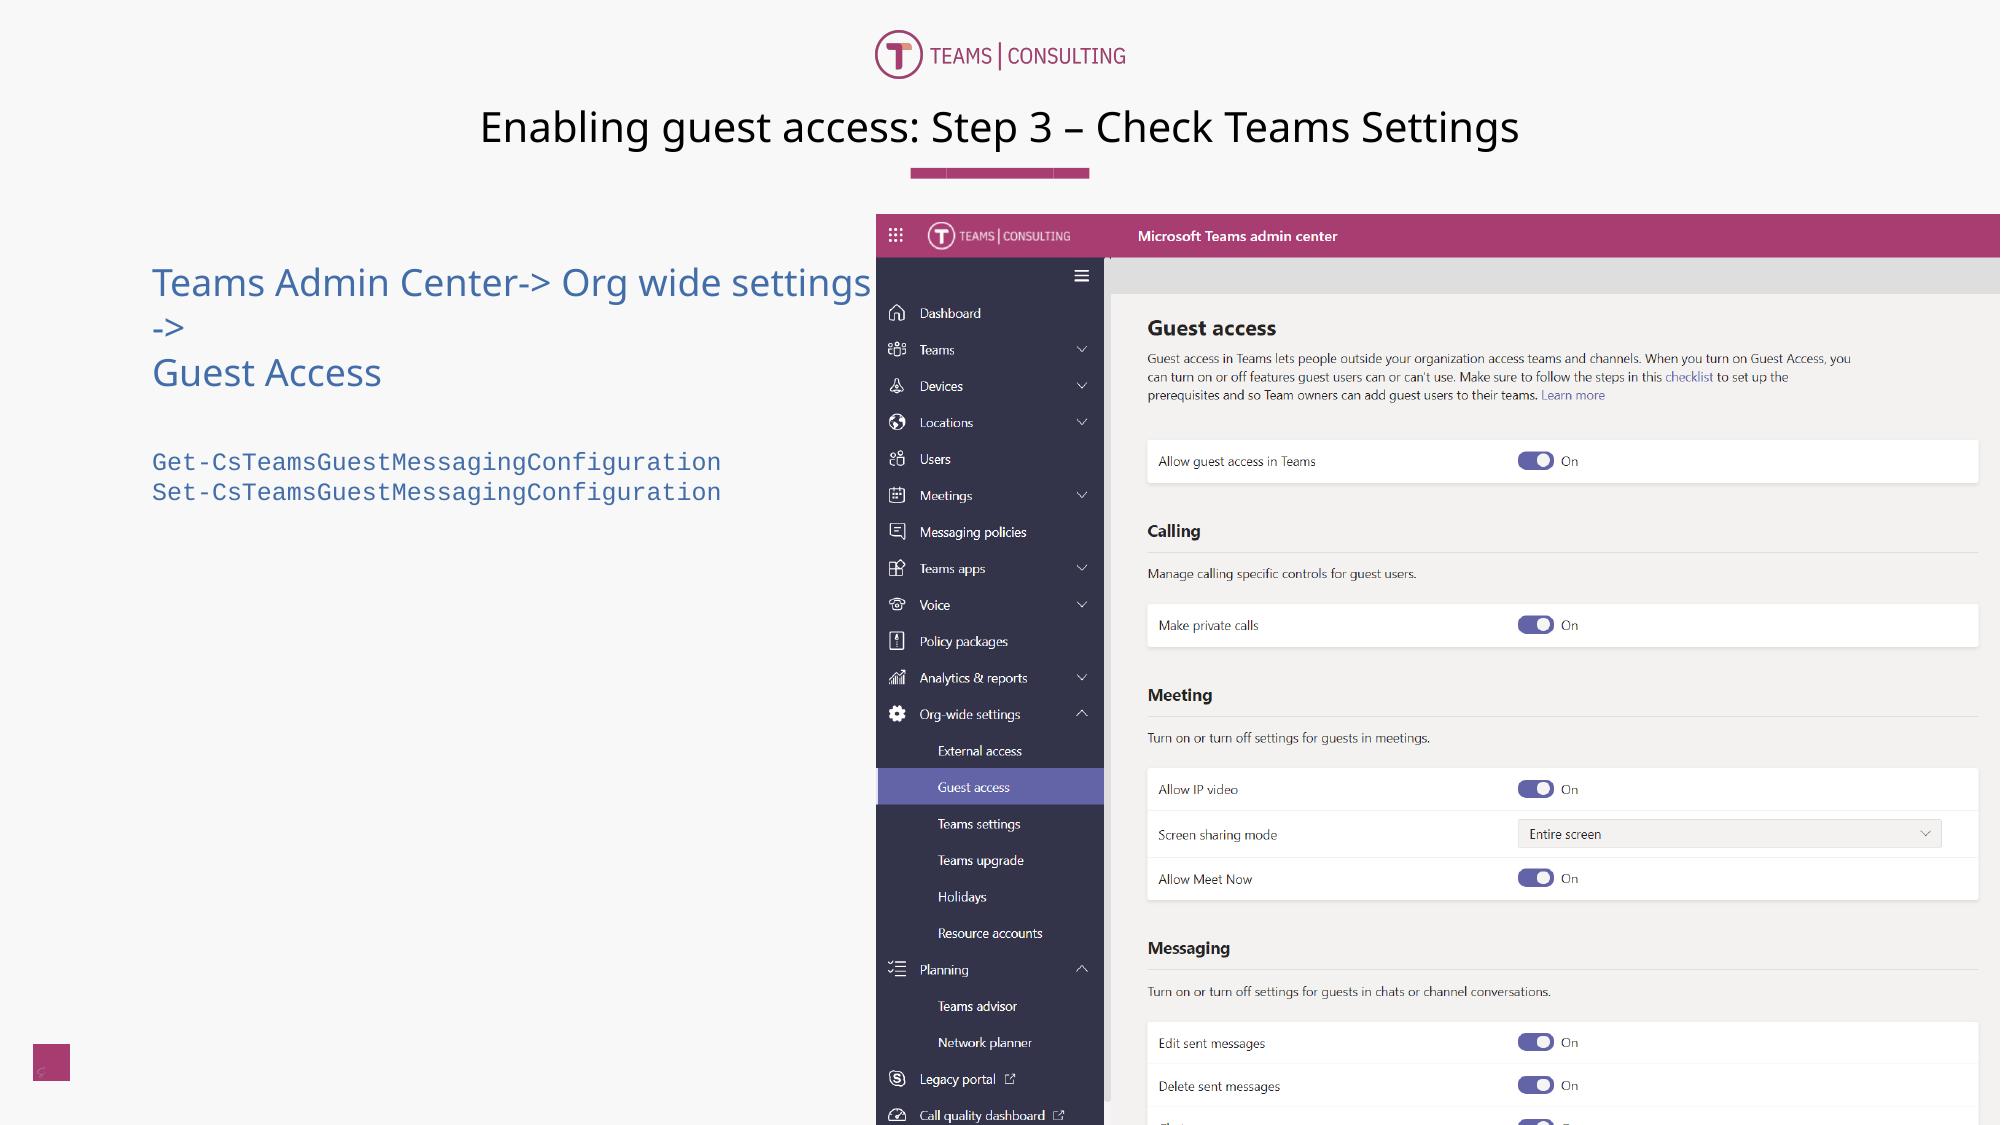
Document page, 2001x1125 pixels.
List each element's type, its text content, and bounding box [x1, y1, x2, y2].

picture [875, 30, 1125, 79]
text_box Get-CsTeamsGuestMessagingConfiguration Set-CsTeamsGuestMessagingConfiguration [137, 437, 853, 513]
picture [33, 1044, 70, 1081]
text_box Teams Admin Center-> Org wide settings -> Guest Access [137, 251, 876, 402]
title Enabling guest access: Step 3 – Check Teams Settings [137, 89, 1863, 168]
picture [876, 214, 2000, 1125]
